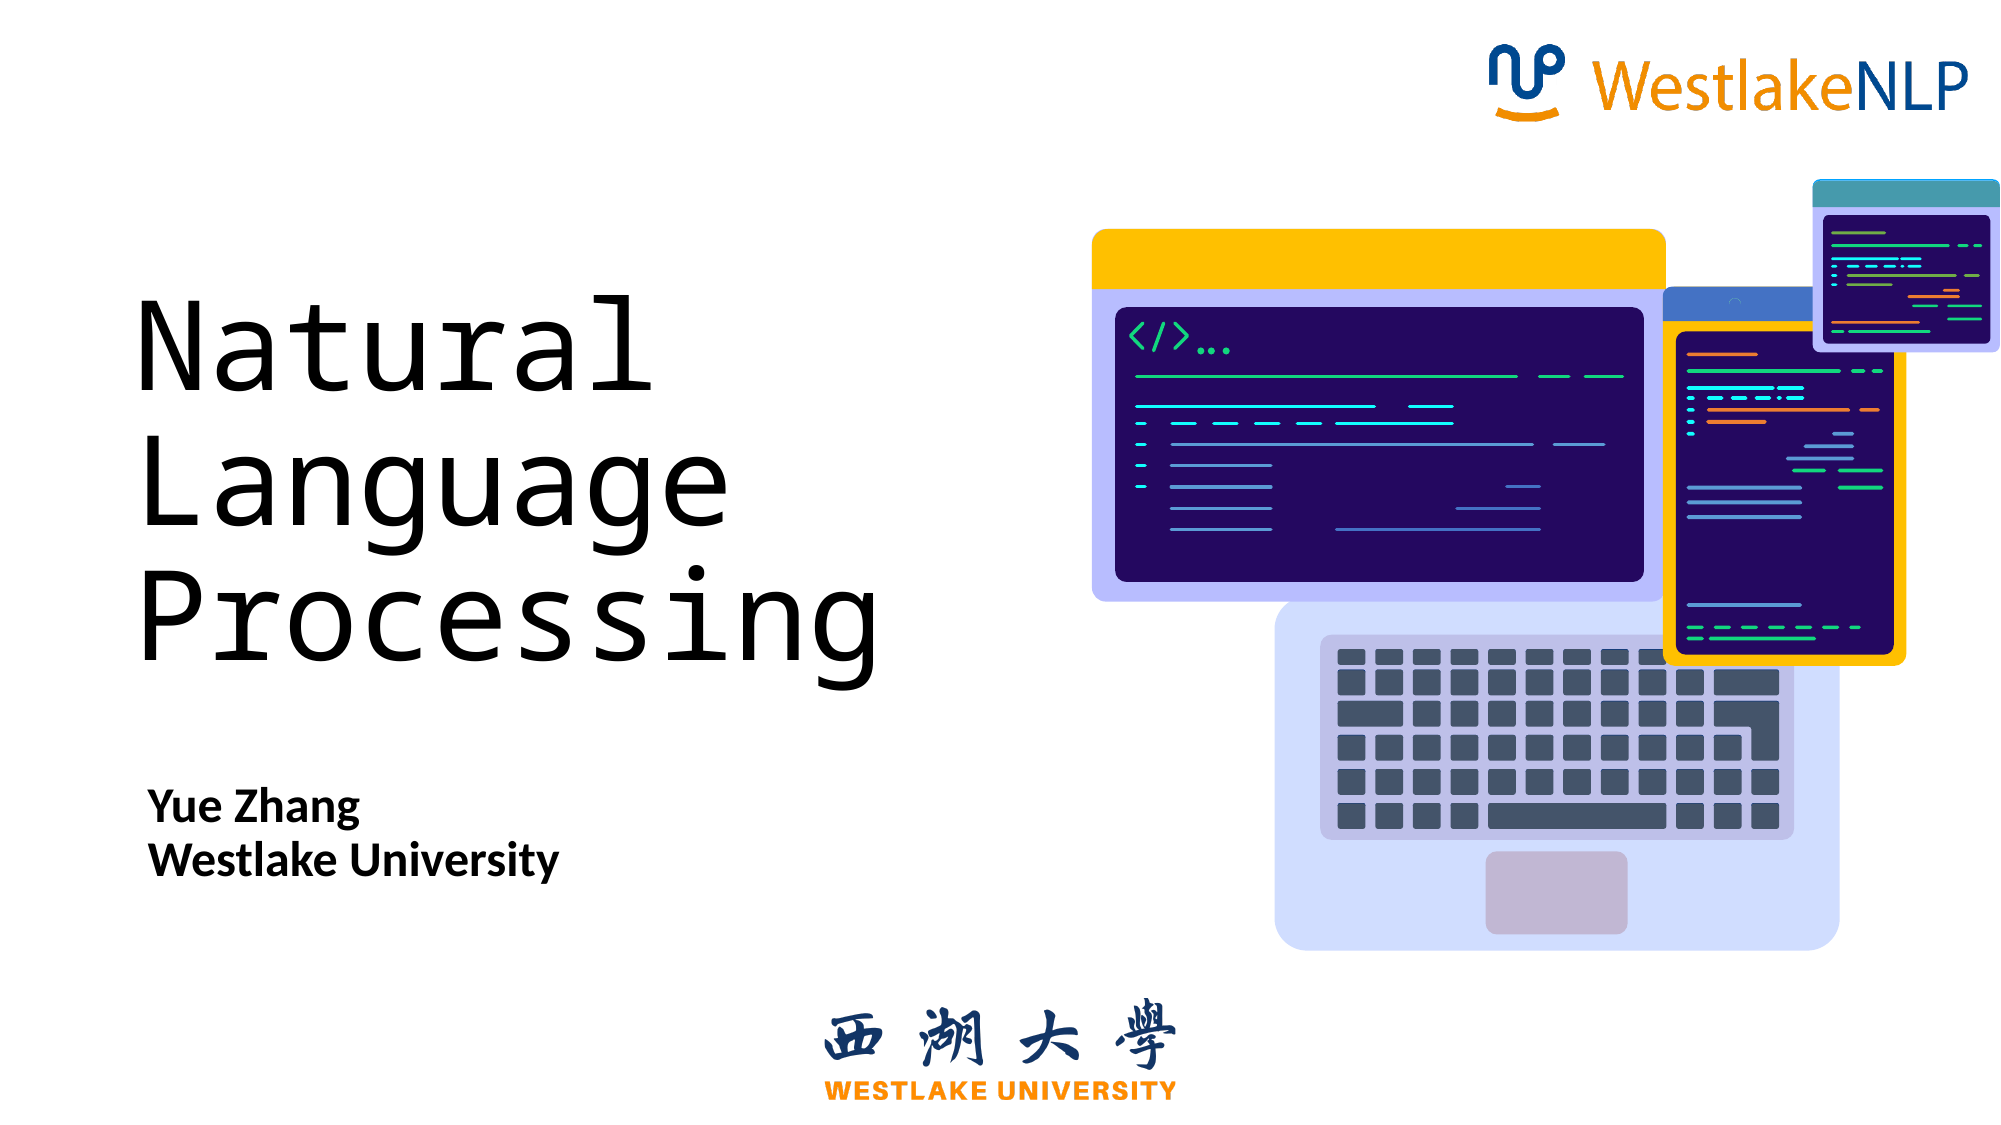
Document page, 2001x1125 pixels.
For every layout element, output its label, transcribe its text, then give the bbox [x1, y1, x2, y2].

text_box [1832, 431, 1855, 436]
text_box [1713, 804, 1742, 829]
text_box [1849, 625, 1861, 630]
text_box [1375, 649, 1404, 665]
text_box [1412, 700, 1441, 727]
text_box [1947, 317, 1983, 321]
text_box [1686, 386, 1775, 390]
text_box [1337, 736, 1366, 761]
text_box [1957, 244, 1969, 248]
text_box [1450, 734, 1479, 761]
text_box [1871, 369, 1884, 373]
text_box [1320, 634, 1795, 840]
text_box [1907, 264, 1922, 268]
text_box [1412, 649, 1441, 665]
text_box [1375, 769, 1404, 795]
text_box [1412, 734, 1441, 761]
text_box [1488, 803, 1667, 829]
text_box [1450, 803, 1479, 829]
text_box [1676, 736, 1704, 761]
text_box [1375, 803, 1404, 829]
text_box [1662, 286, 1812, 322]
text_box [1686, 515, 1803, 520]
text_box [1864, 264, 1878, 268]
text_box [1675, 331, 1894, 655]
text_box [1713, 625, 1732, 630]
text_box [1708, 636, 1817, 641]
text_box [1638, 736, 1667, 761]
text_box [1488, 649, 1516, 665]
text_box [1850, 369, 1866, 373]
text_box [1837, 485, 1884, 490]
subtitle Yue Zhang Westlake University [127, 759, 646, 921]
text_box [1812, 208, 2000, 353]
text_box [1907, 295, 1960, 299]
text_box [1812, 180, 2000, 208]
text_box [1337, 649, 1366, 665]
text_box [1846, 264, 1860, 268]
text_box [1563, 649, 1591, 665]
text_box [1831, 257, 1900, 261]
text_box [1600, 671, 1629, 696]
text_box [1412, 669, 1441, 696]
text_box [1803, 444, 1855, 449]
text_box [1563, 734, 1591, 761]
text_box [1821, 625, 1840, 630]
text_box [1412, 769, 1441, 795]
text_box [1600, 770, 1629, 795]
text_box [1794, 625, 1813, 630]
text_box [1450, 769, 1479, 795]
text_box [1488, 669, 1516, 696]
text_box [1488, 734, 1516, 761]
text_box [1525, 700, 1554, 727]
text_box [1525, 769, 1554, 795]
text_box [1785, 456, 1855, 461]
text_box [1337, 804, 1366, 829]
text_box [1686, 603, 1803, 607]
text_box [1375, 734, 1404, 761]
text_box [1785, 396, 1805, 400]
text_box [1337, 770, 1366, 795]
text_box [1525, 669, 1554, 696]
text_box [1686, 500, 1803, 505]
text_box [1525, 734, 1554, 761]
text_box [1706, 419, 1767, 424]
text_box [1883, 264, 1897, 268]
text_box [1706, 396, 1724, 400]
text_box [1730, 396, 1748, 400]
text_box [1337, 671, 1366, 696]
text_box [1274, 599, 1840, 951]
text_box [1662, 322, 1907, 666]
text_box [1942, 288, 1960, 292]
text_box [1115, 307, 1644, 582]
text_box [1207, 347, 1215, 355]
text_box [1638, 702, 1667, 727]
text_box [1525, 649, 1554, 665]
text_box [1859, 408, 1881, 412]
text_box [1686, 485, 1803, 490]
text_box [1686, 431, 1695, 436]
text_box [1091, 228, 1666, 290]
text_box [1450, 700, 1479, 727]
text_box [1706, 408, 1851, 412]
text_box [1686, 369, 1842, 373]
text_box [1837, 468, 1884, 473]
text_box [1973, 244, 1983, 248]
text_box [1563, 669, 1591, 696]
text_box [1676, 804, 1704, 829]
text_box [1713, 671, 1780, 696]
text_box [1600, 736, 1629, 761]
text_box [1488, 700, 1516, 727]
text_box [1713, 702, 1780, 761]
picture [824, 998, 1176, 1100]
text_box [1676, 770, 1704, 795]
text_box [1823, 215, 1991, 344]
text_box [1686, 352, 1759, 357]
text_box [1900, 257, 1922, 261]
text_box [1600, 702, 1629, 727]
text_box [1947, 304, 1983, 308]
text_box [1563, 769, 1591, 795]
text_box [1091, 290, 1664, 602]
title Natural Language Processing [113, 197, 1006, 774]
text_box [1776, 386, 1805, 390]
text_box [1375, 669, 1404, 696]
text_box [1686, 419, 1695, 424]
text_box [1563, 700, 1591, 727]
text_box [1197, 347, 1205, 355]
text_box [1222, 347, 1230, 355]
text_box [1488, 769, 1516, 795]
text_box [1754, 396, 1772, 400]
text_box [1638, 671, 1667, 696]
text_box [1676, 671, 1704, 696]
text_box [1831, 231, 1887, 235]
text_box [1600, 650, 1629, 665]
text_box [1911, 304, 1939, 308]
text_box [1337, 700, 1404, 727]
text_box [1686, 625, 1704, 630]
text_box [1751, 804, 1780, 829]
text_box [1450, 649, 1479, 665]
picture [1459, 0, 2000, 170]
text_box [1412, 803, 1441, 829]
text_box [1676, 702, 1704, 727]
text_box [1751, 770, 1780, 795]
text_box [1638, 770, 1667, 795]
text_box [1686, 636, 1704, 641]
text_box [1791, 468, 1827, 473]
text_box [1740, 625, 1759, 630]
text_box [1638, 650, 1667, 665]
text_box [1450, 669, 1479, 696]
text_box [1485, 851, 1628, 935]
text_box [1831, 244, 1950, 248]
text_box [1767, 625, 1786, 630]
text_box [1713, 770, 1742, 795]
